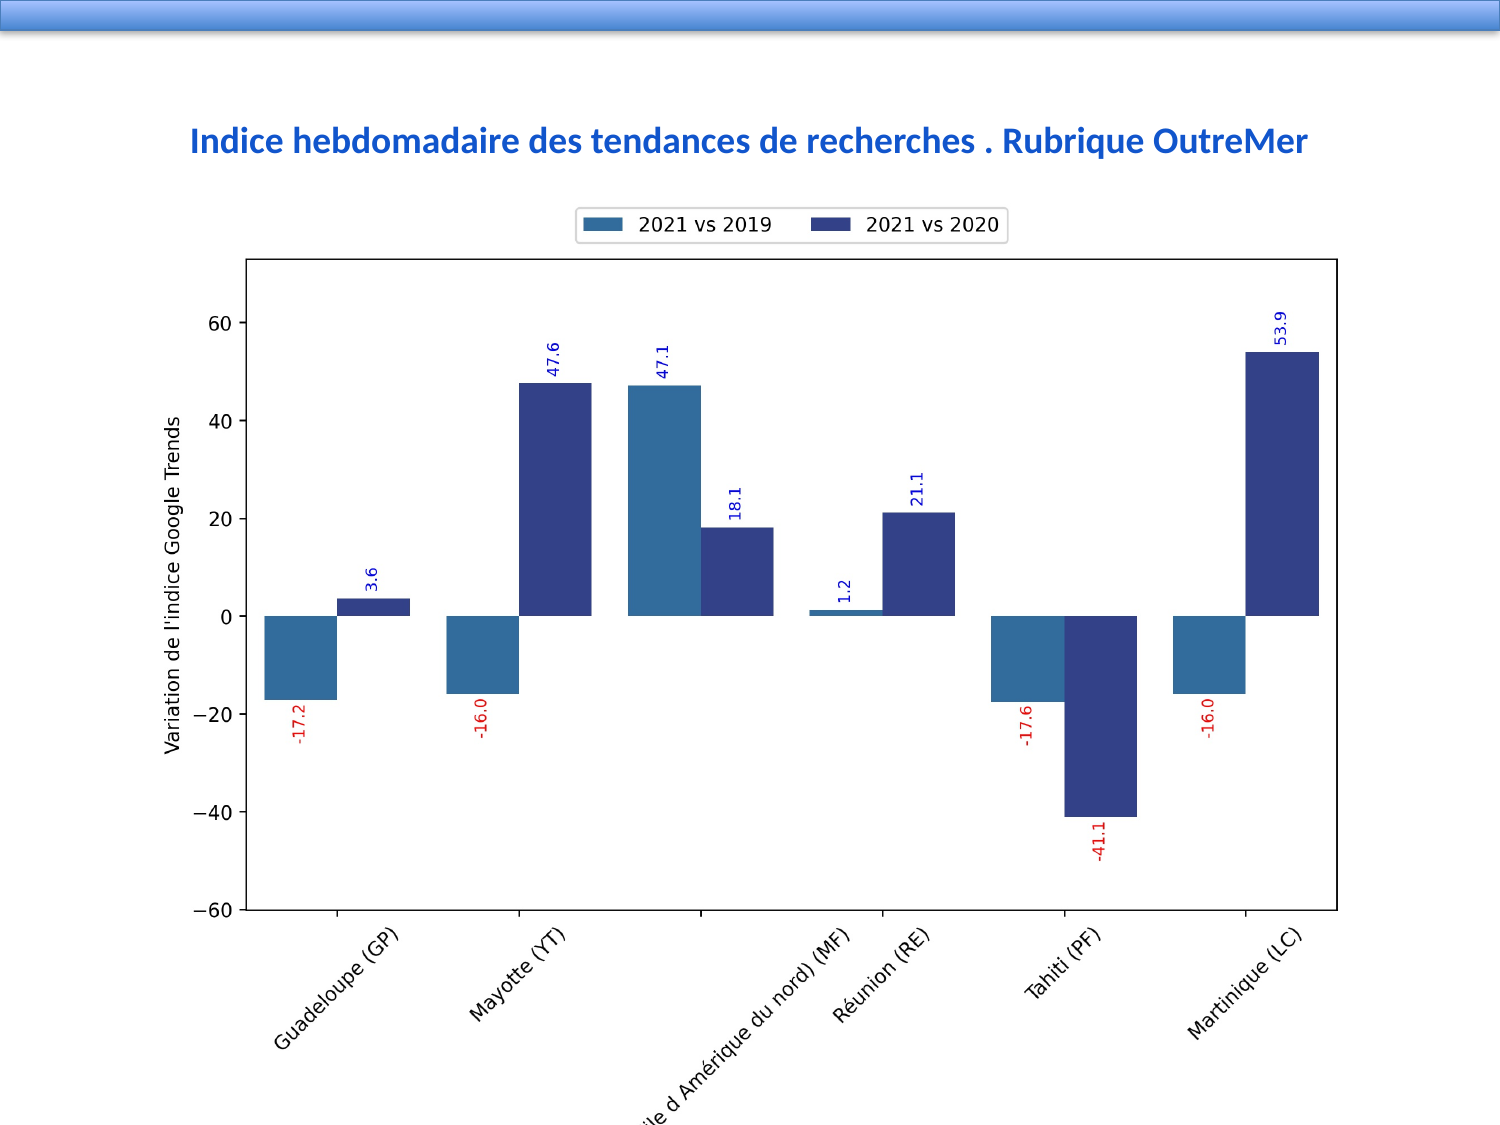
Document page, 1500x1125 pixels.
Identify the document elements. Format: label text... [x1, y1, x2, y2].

picture [149, 194, 1351, 1125]
text_box [0, 0, 1500, 31]
title Indice hebdomadaire des tendances de recherches . Rubrique OutreMer [75, 45, 1425, 233]
